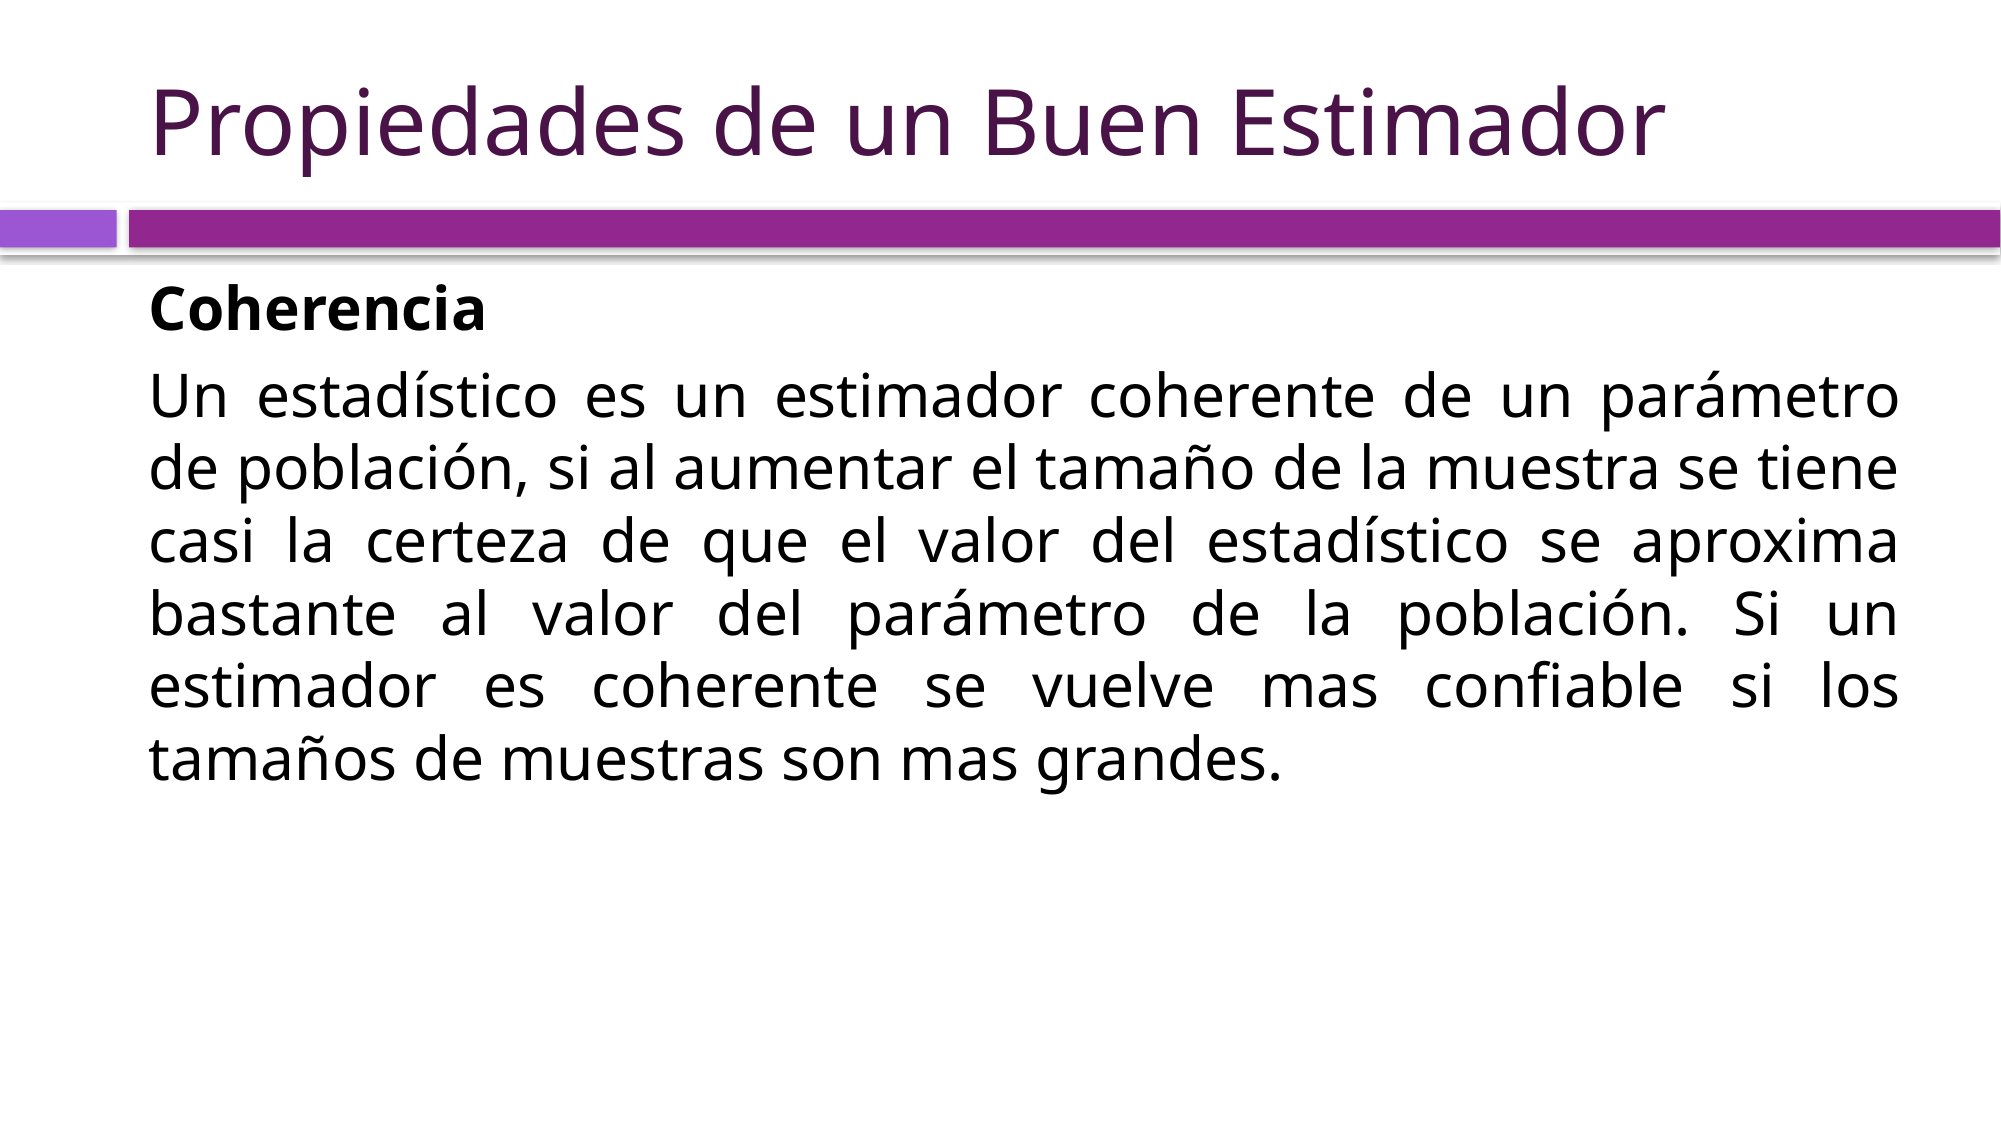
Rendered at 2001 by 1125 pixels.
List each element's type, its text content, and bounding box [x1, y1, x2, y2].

list Coherencia Un estadístico es un estimador coherente de un parámetro de población, si al aumentar el tamaño de la muestra se tiene casi la certeza de que el valor del estadístico se aproxima bastante al valor del parámetro de la población. Si un estimador es coherente se vuelve mas confiable si los tamaños de muestras son mas grandes. [133, 262, 1918, 1000]
title Propiedades de un Buen Estimador [133, 37, 1918, 200]
